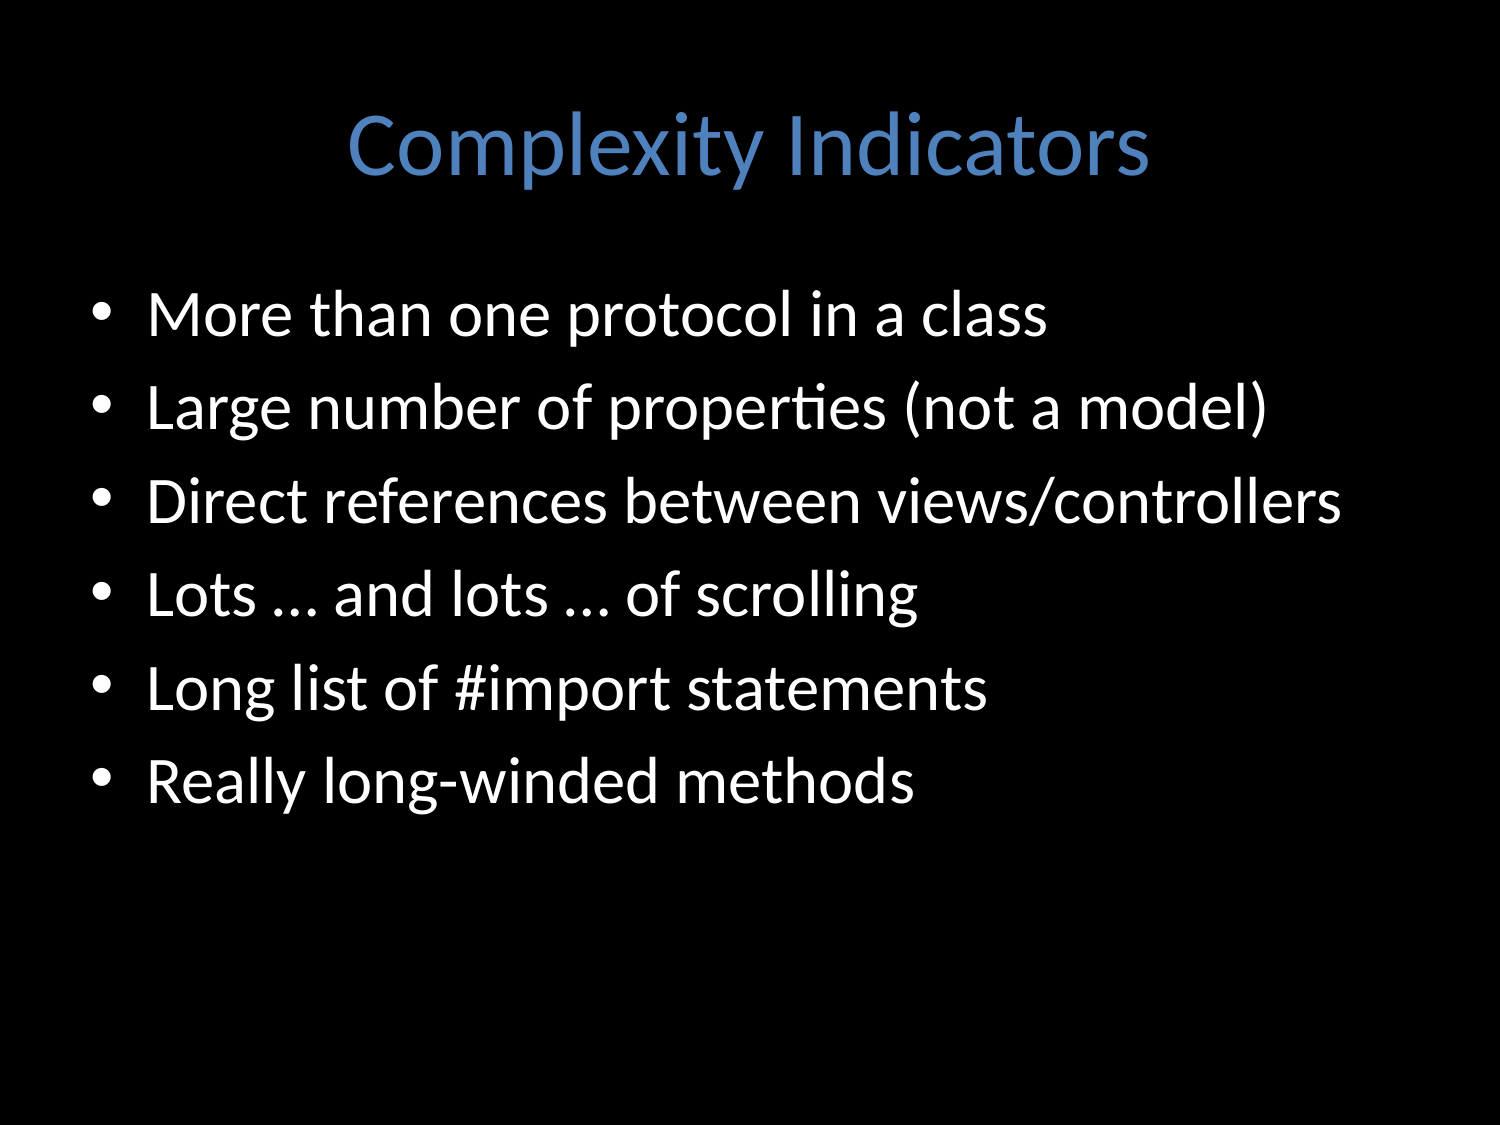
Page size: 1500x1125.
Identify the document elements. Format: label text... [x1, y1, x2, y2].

list More than one protocol in a class Large number of properties (not a model) Direct references between views/controllers Lots … and lots … of scrolling Long list of #import statements Really long-winded methods [75, 262, 1425, 1005]
title Complexity Indicators [75, 45, 1425, 233]
